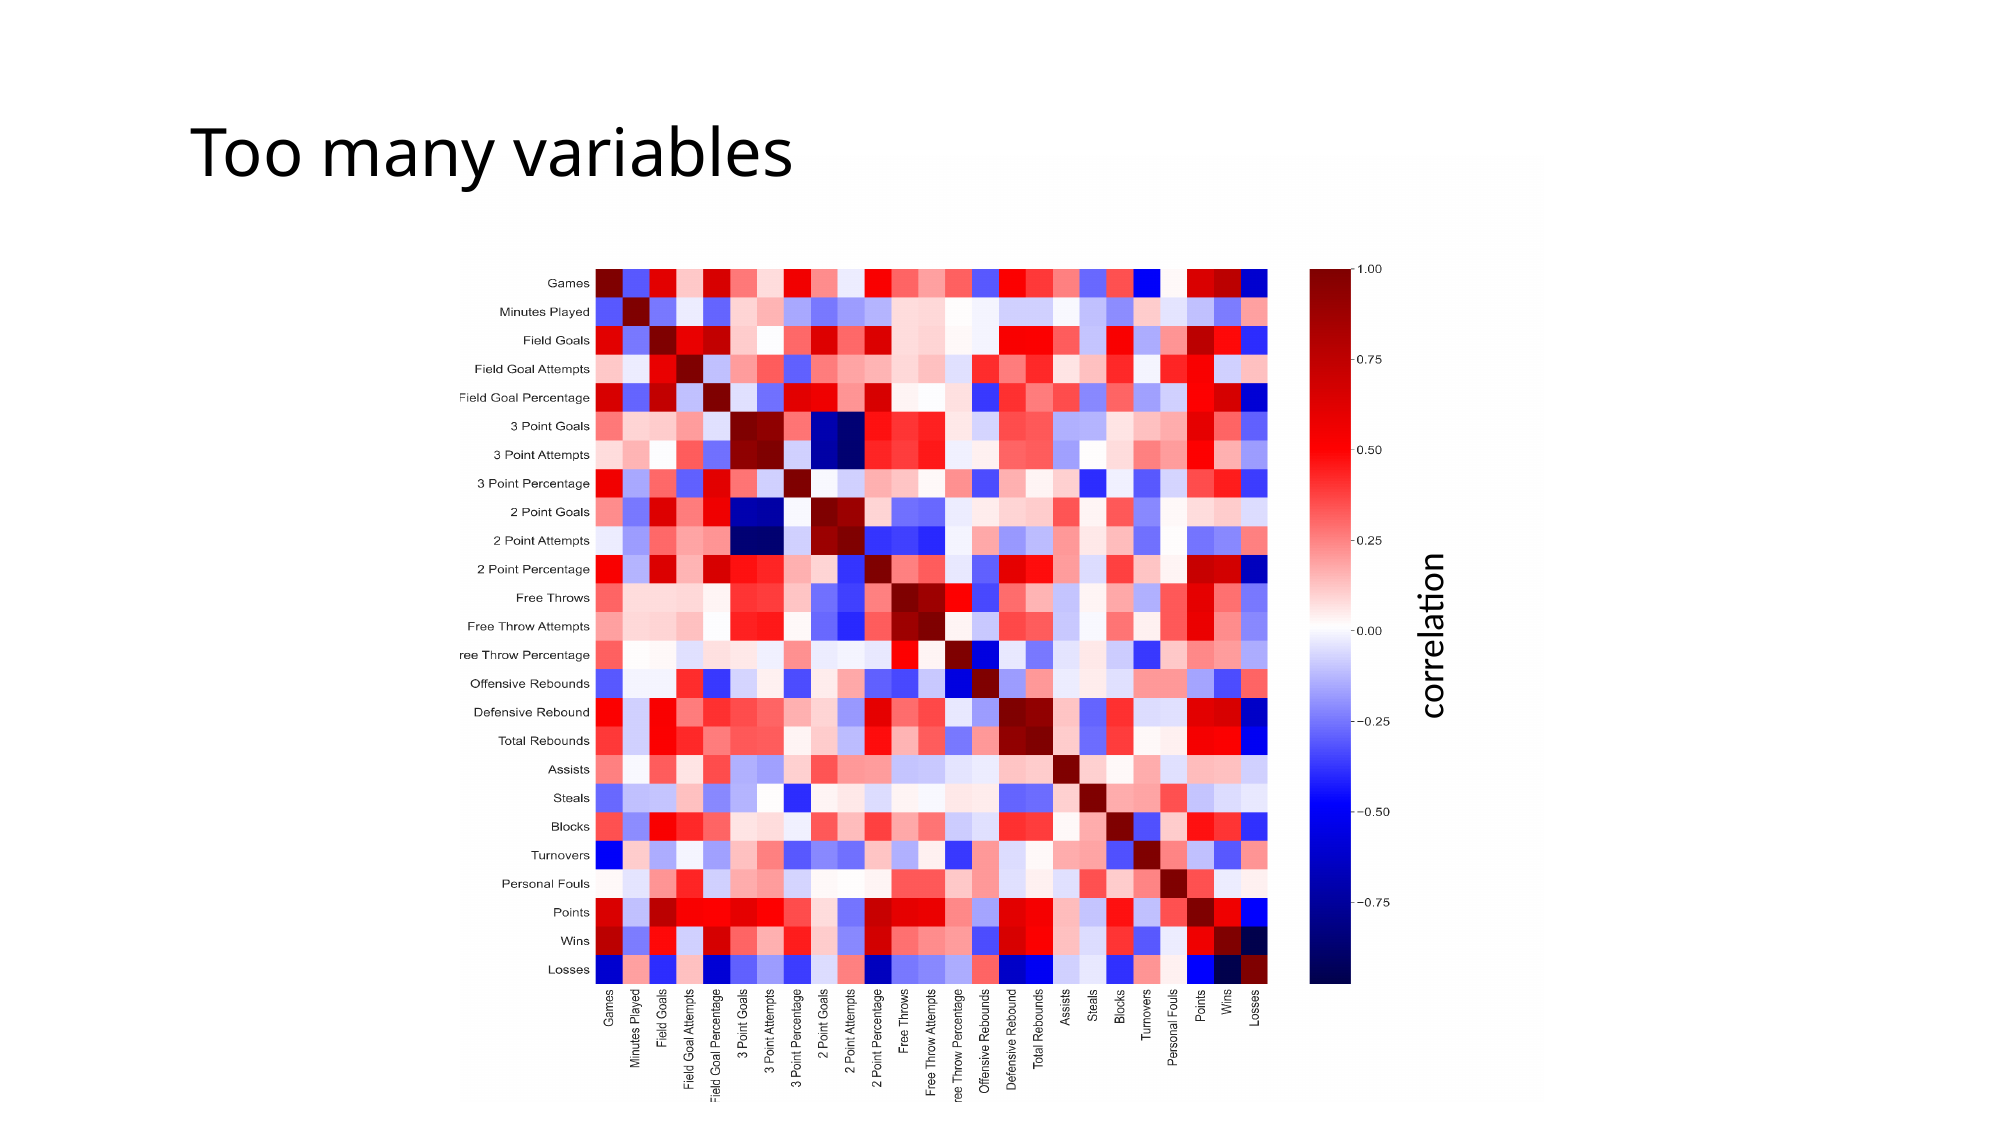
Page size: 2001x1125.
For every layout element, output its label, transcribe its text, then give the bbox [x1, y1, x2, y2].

title Too many variables [175, 79, 1826, 231]
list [460, 155, 1544, 1102]
